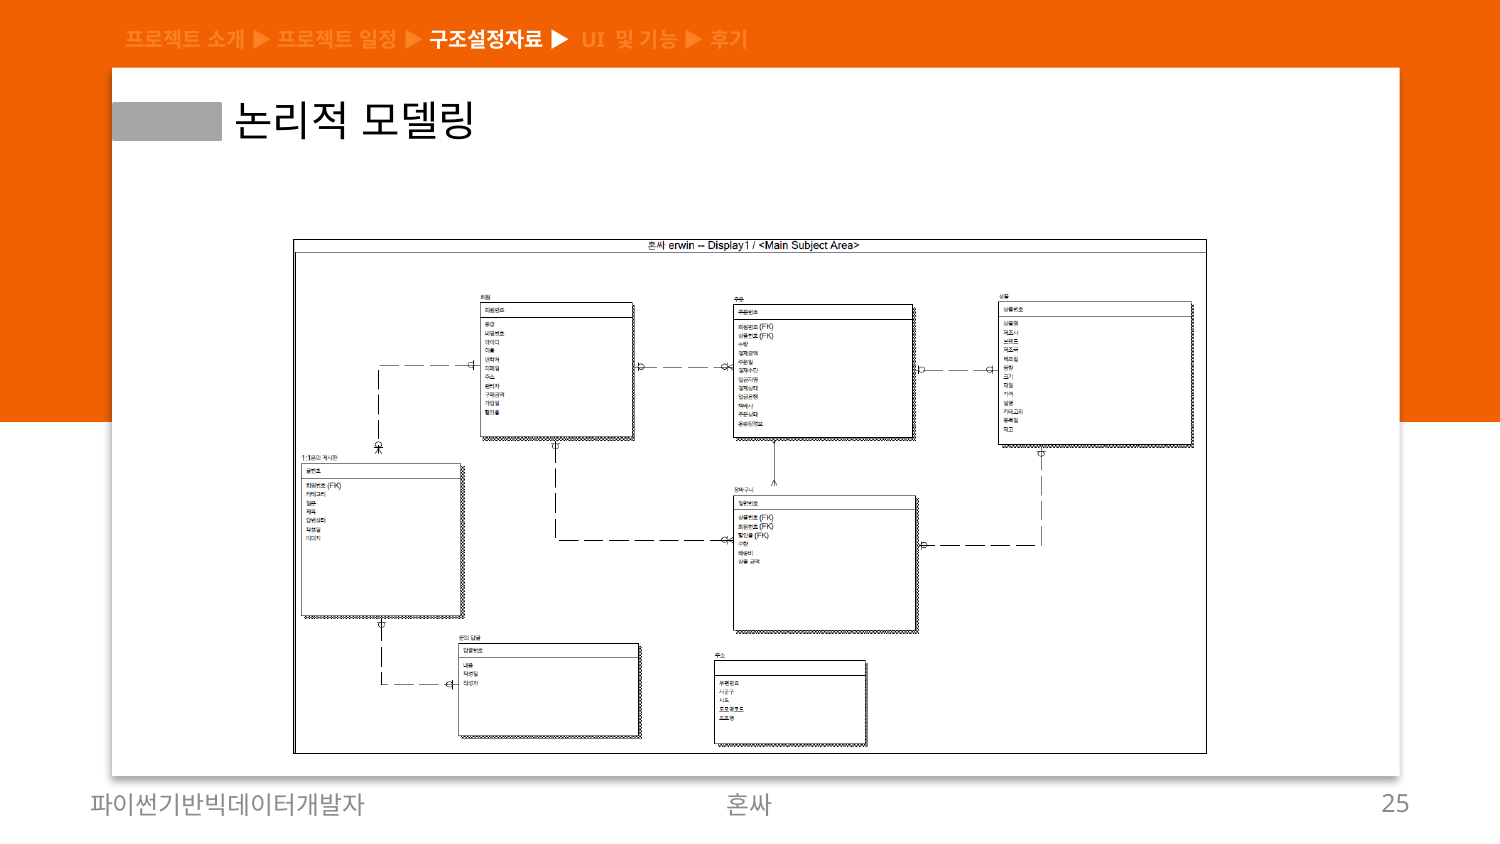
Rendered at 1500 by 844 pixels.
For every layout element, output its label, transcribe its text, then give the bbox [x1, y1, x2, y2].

footer 혼싸 [512, 782, 988, 827]
text_box [0, 0, 1500, 424]
text_box [112, 102, 222, 141]
picture [293, 239, 1207, 754]
slide_number 25 [1074, 782, 1425, 827]
text_box [110, 65, 1402, 778]
slide_number 파이썬기반빅데이터개발자 [75, 782, 425, 827]
text_box 논리적 모델링 [227, 91, 1400, 149]
text_box 프로젝트 소개 ▶ 프로젝트 일정 ▶ 구조설정자료 ▶ UI 및 기능 ▶ 후기 [110, 18, 1400, 59]
